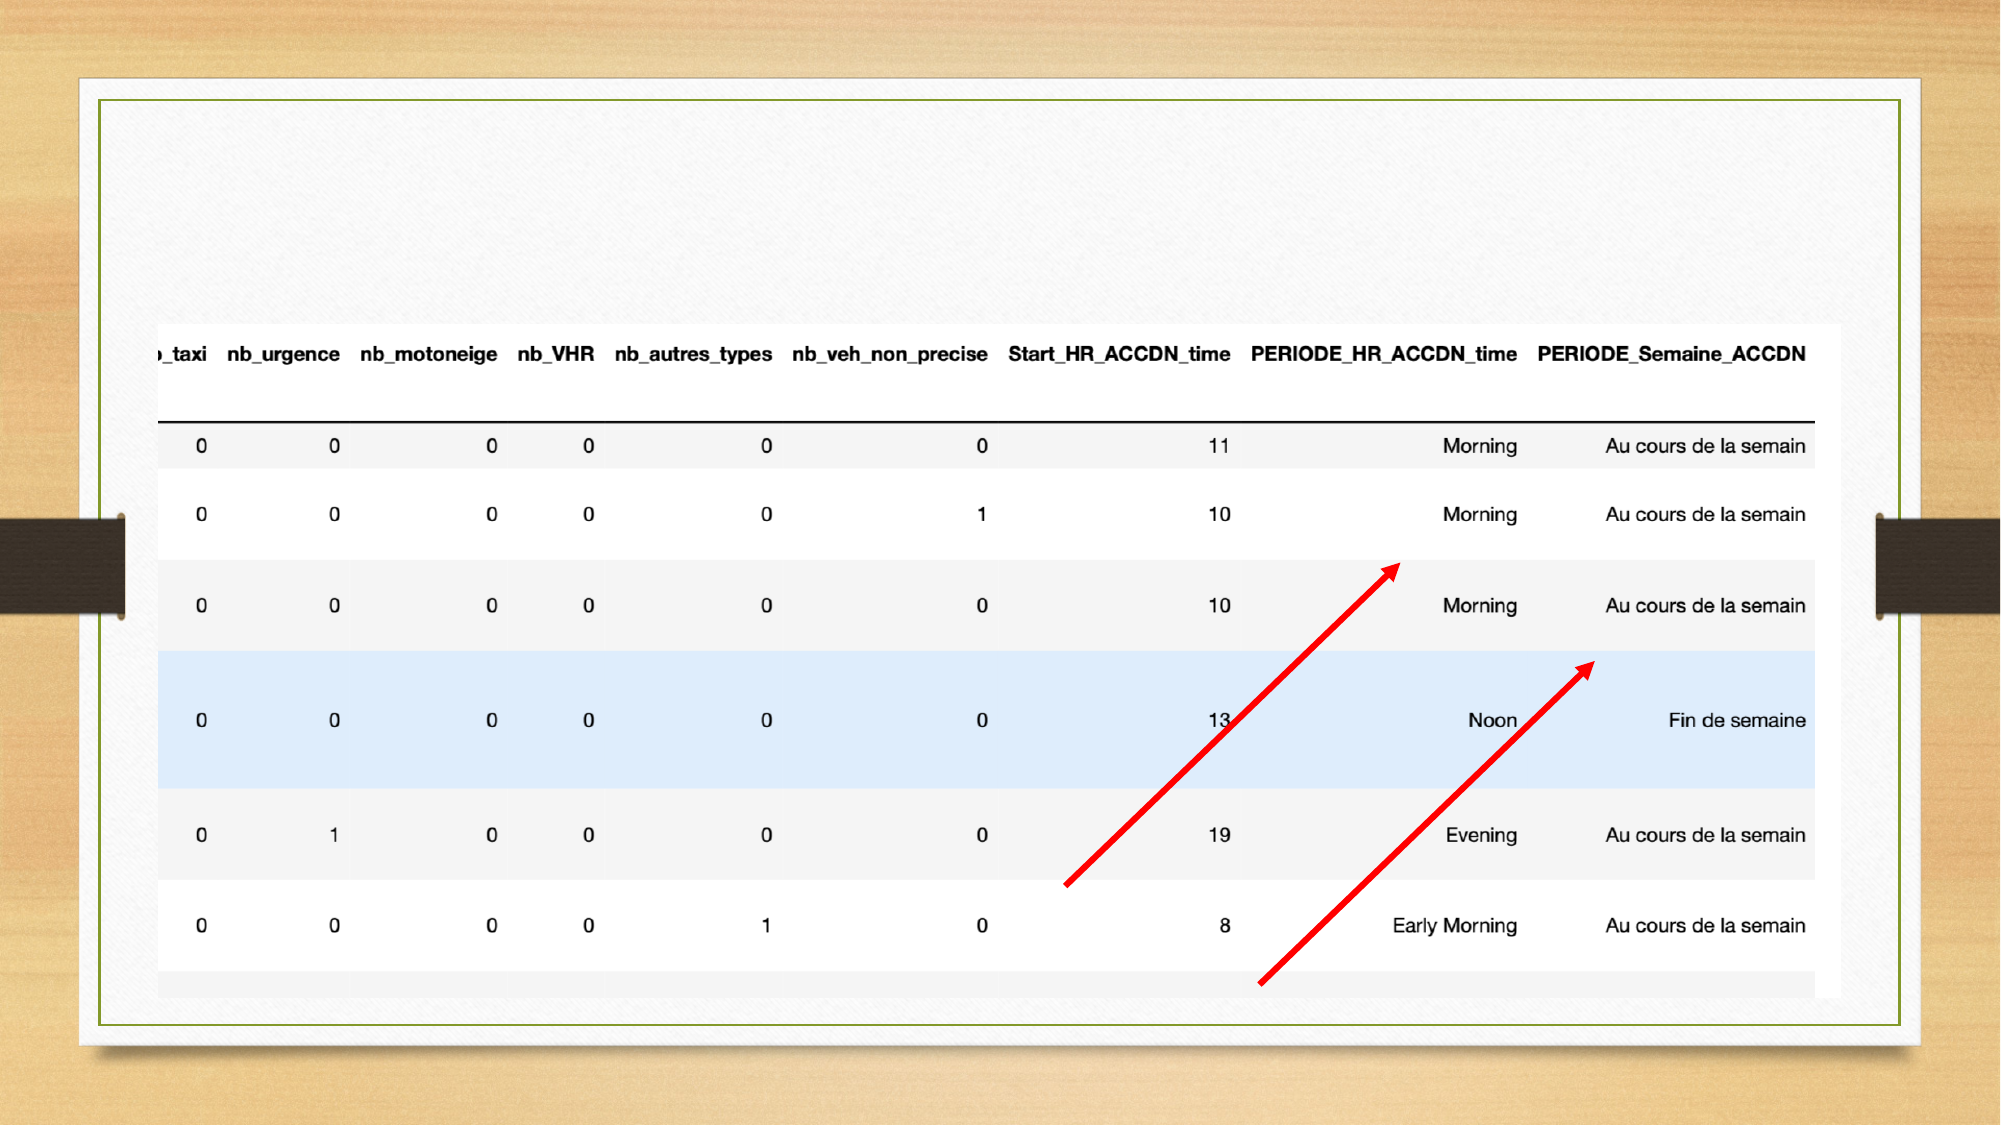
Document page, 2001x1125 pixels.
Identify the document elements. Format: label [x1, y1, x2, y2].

picture [0, 0, 2001, 1125]
text_box [1259, 660, 1595, 985]
text_box [1064, 562, 1401, 887]
